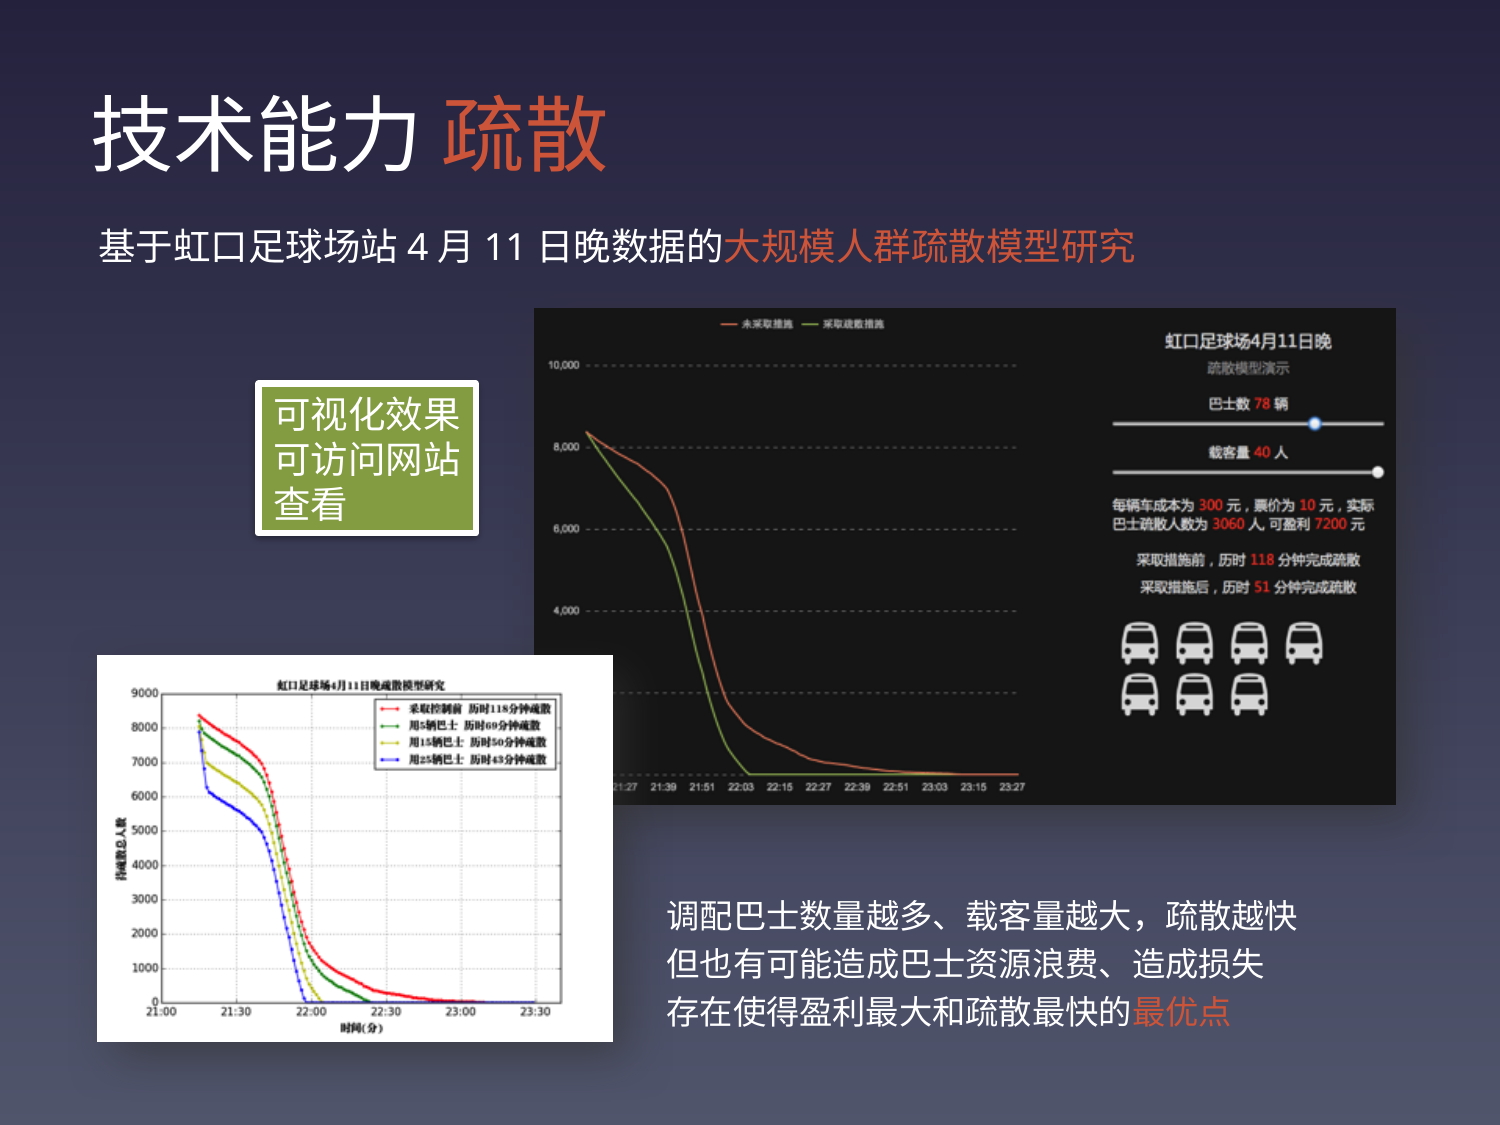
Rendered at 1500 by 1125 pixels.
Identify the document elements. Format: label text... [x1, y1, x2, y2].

text_box 基于虹口足球场站4月11日晚数据的大规模人群疏散模型研究 [83, 206, 1396, 276]
title 技术能力 疏散 [75, 75, 1425, 263]
text_box 可视化效果 可访问网站 查看 [255, 380, 479, 536]
text_box 调配巴士数量越多、载客量越大，疏散越快 但也有可能造成巴士资源浪费、造成损失 存在使得盈利最大和疏散最快的最优点 [651, 879, 1314, 1039]
picture [97, 307, 1396, 1042]
